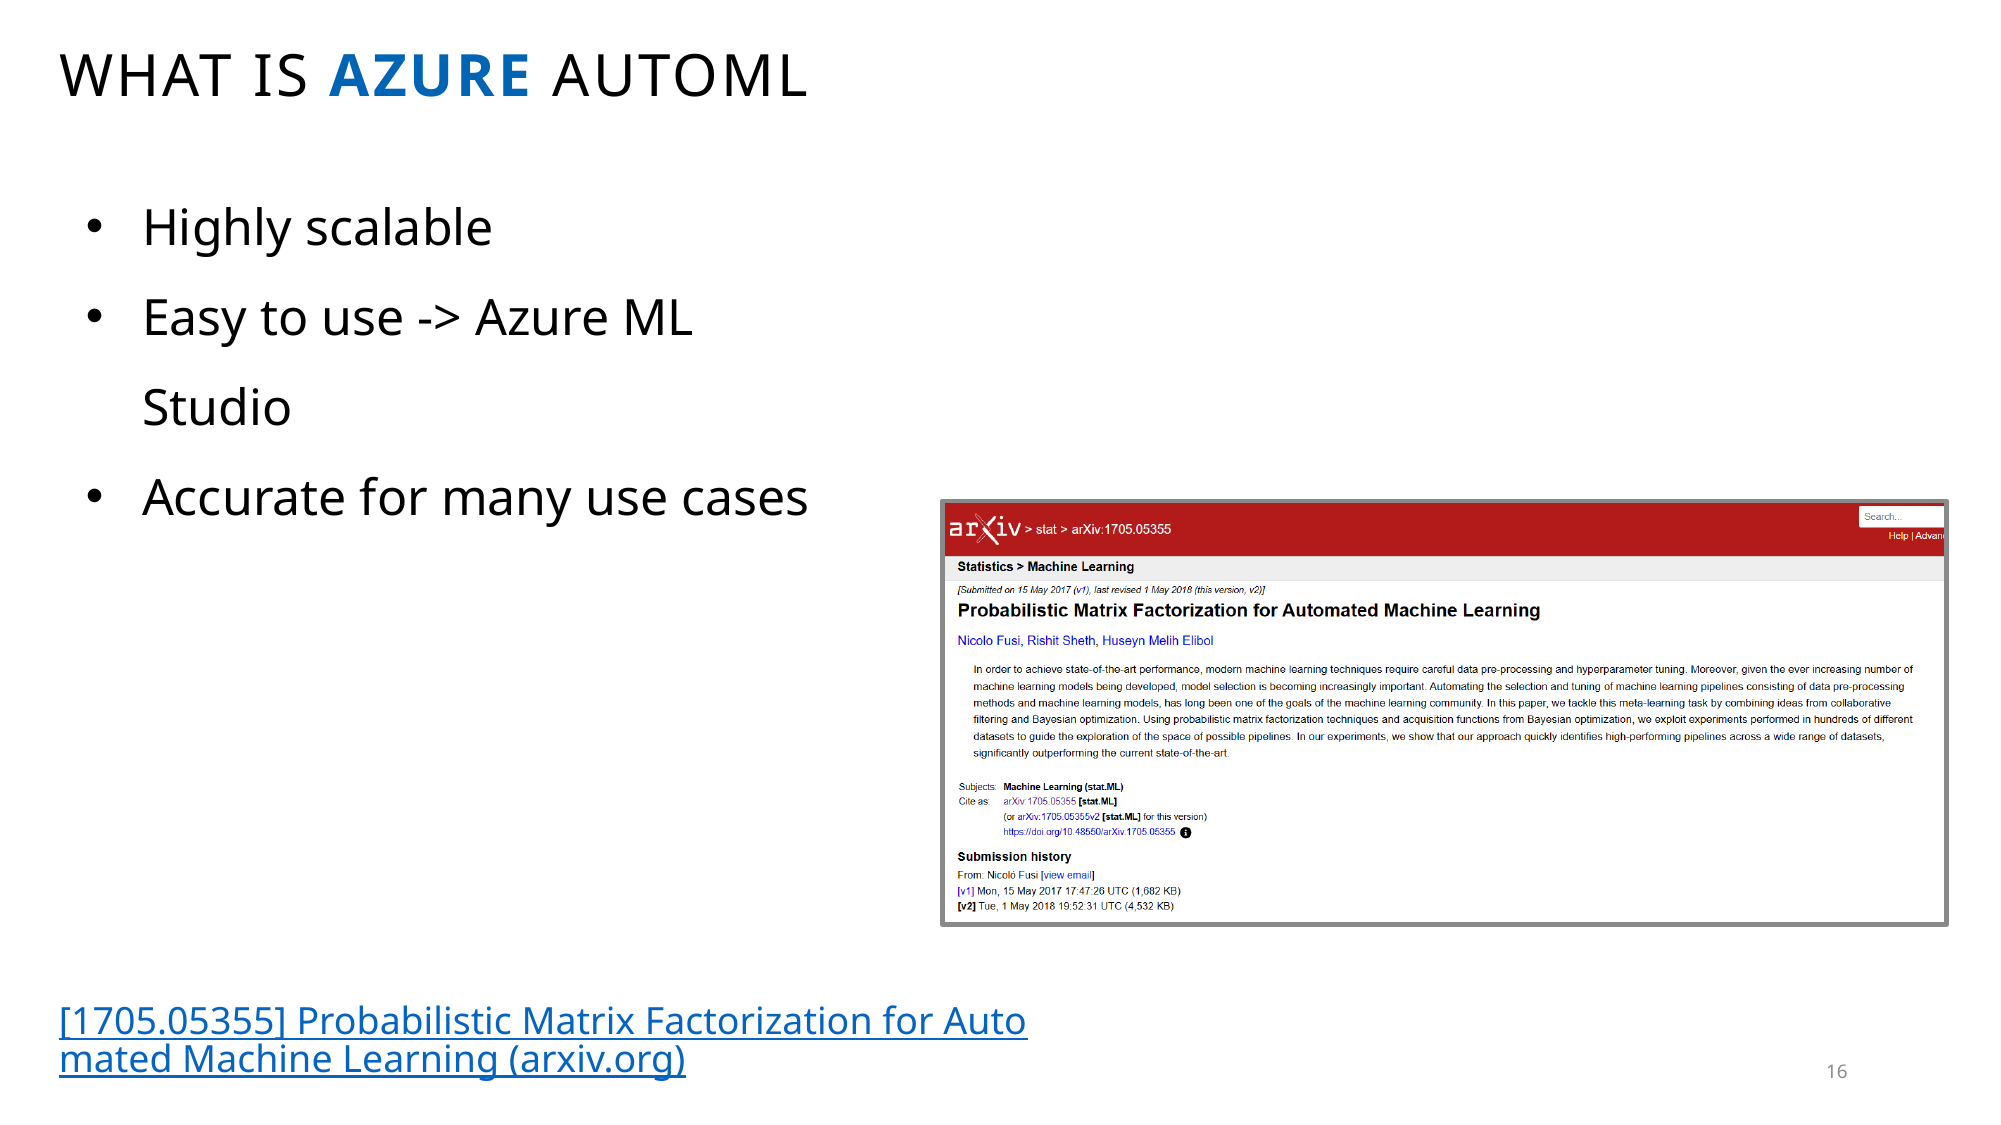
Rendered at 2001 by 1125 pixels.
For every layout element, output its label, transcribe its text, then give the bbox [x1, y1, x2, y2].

title What is Azure AutoML [44, 39, 932, 117]
picture [944, 503, 1945, 923]
slide_number 16 [1412, 1042, 1863, 1103]
text_box Highly scalable Easy to use -> Azure ML Studio Accurate for many use cases [71, 157, 860, 533]
text_box [1705.05355] Probabilistic Matrix Factorization for Automated Machine Learning (arxiv.org) [44, 989, 1044, 1056]
